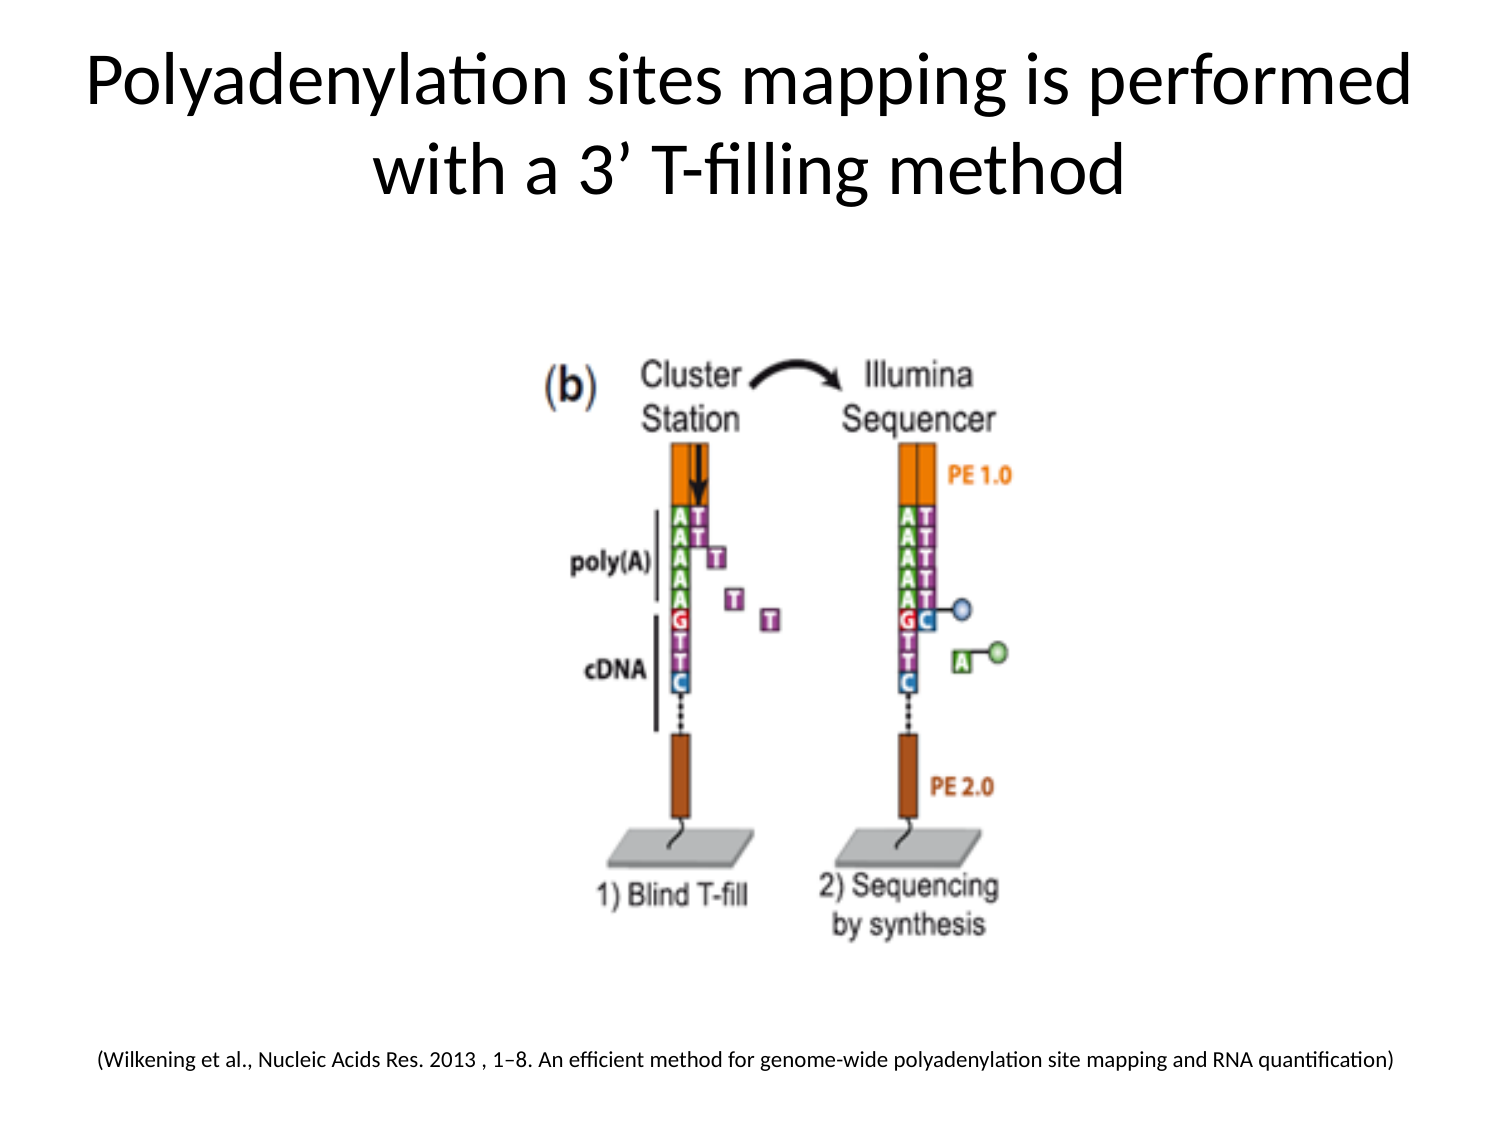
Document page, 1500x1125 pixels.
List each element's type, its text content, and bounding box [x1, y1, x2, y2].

picture [501, 312, 1028, 1004]
text_box Polyadenylation sites mapping is performed with a 3’ T-filling method [14, 22, 1487, 217]
text_box (Wilkening et al., Nucleic Acids Res. 2013 , 1–8. An efficient method for genome-wide polyadenylation site mapping and RNA quantification) [14, 1037, 1480, 1080]
